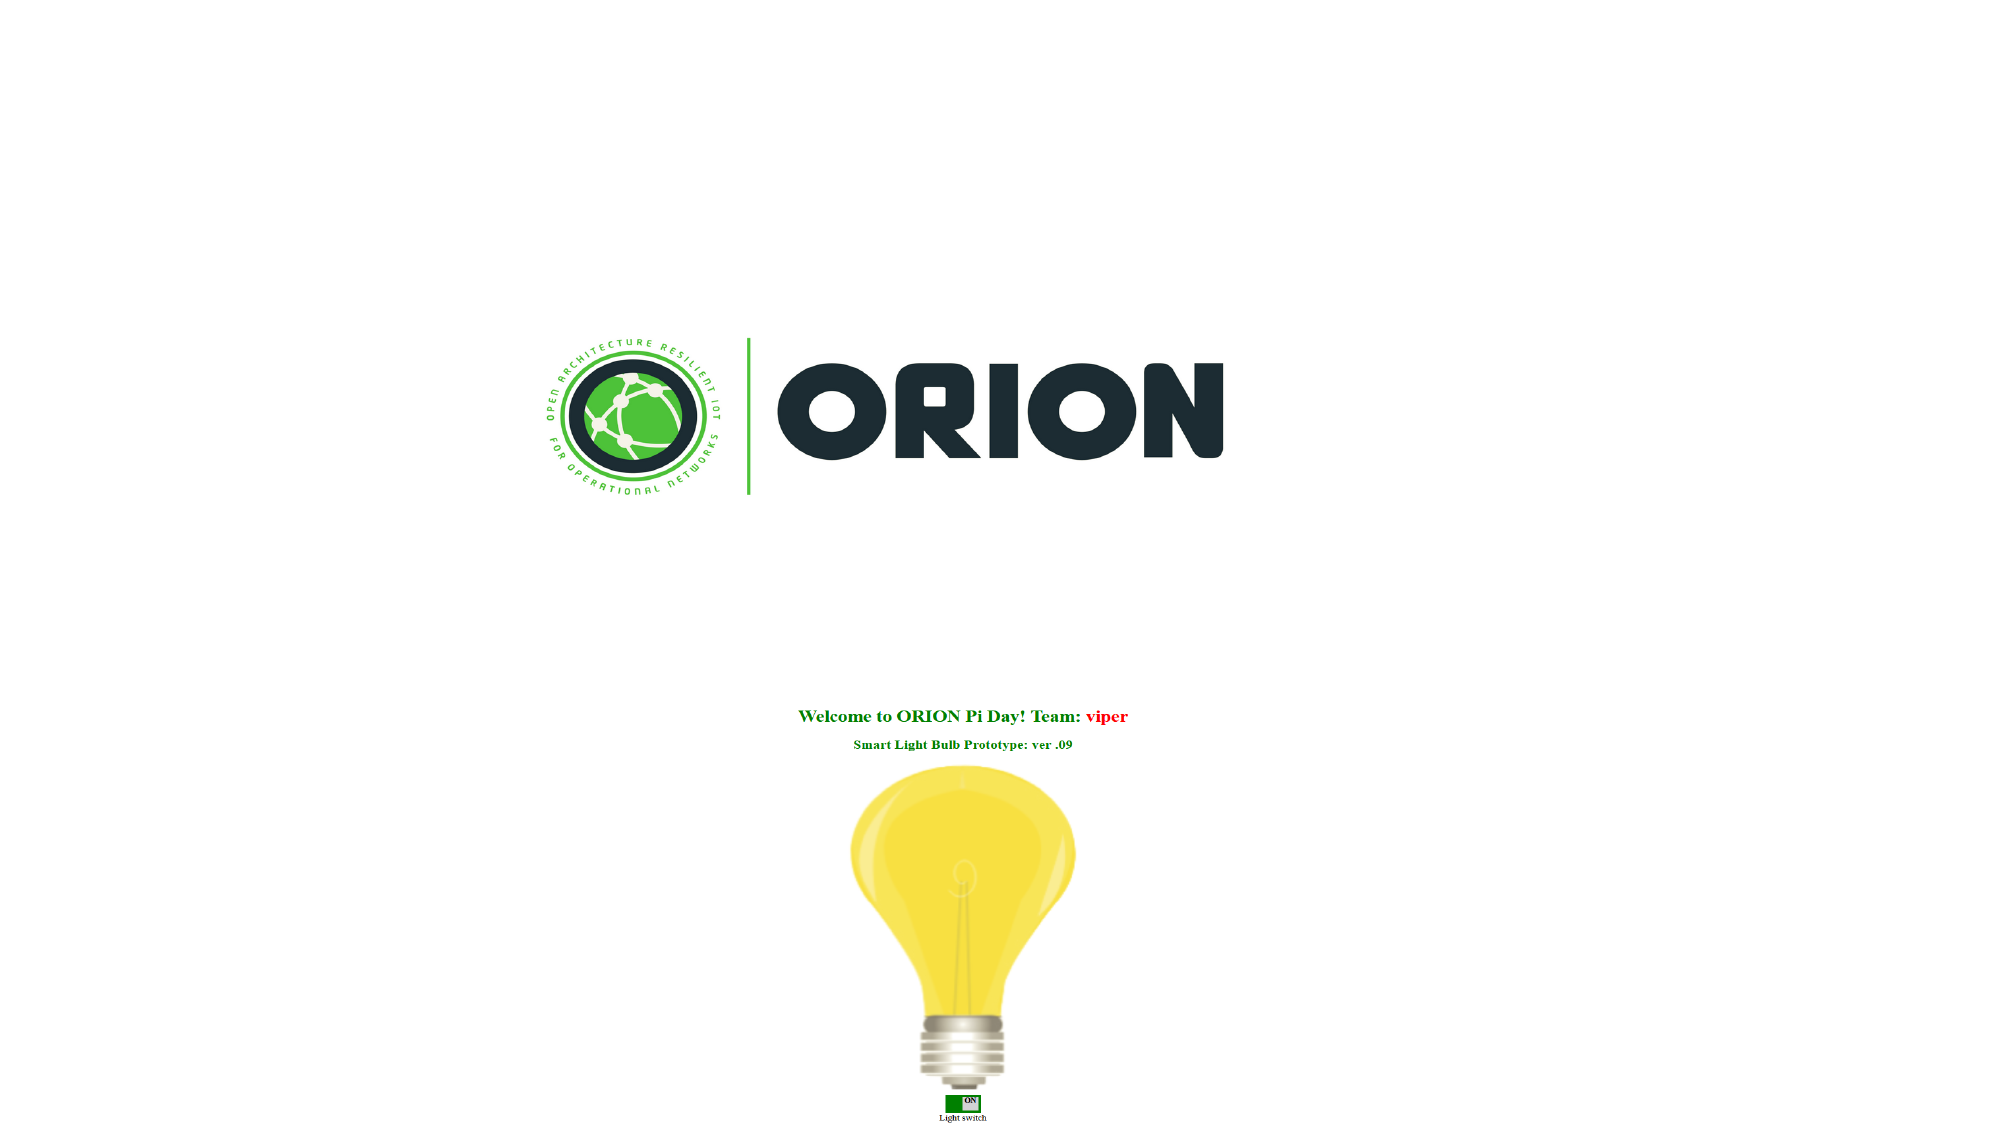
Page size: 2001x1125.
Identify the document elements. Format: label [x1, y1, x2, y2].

picture [534, 322, 1281, 1125]
